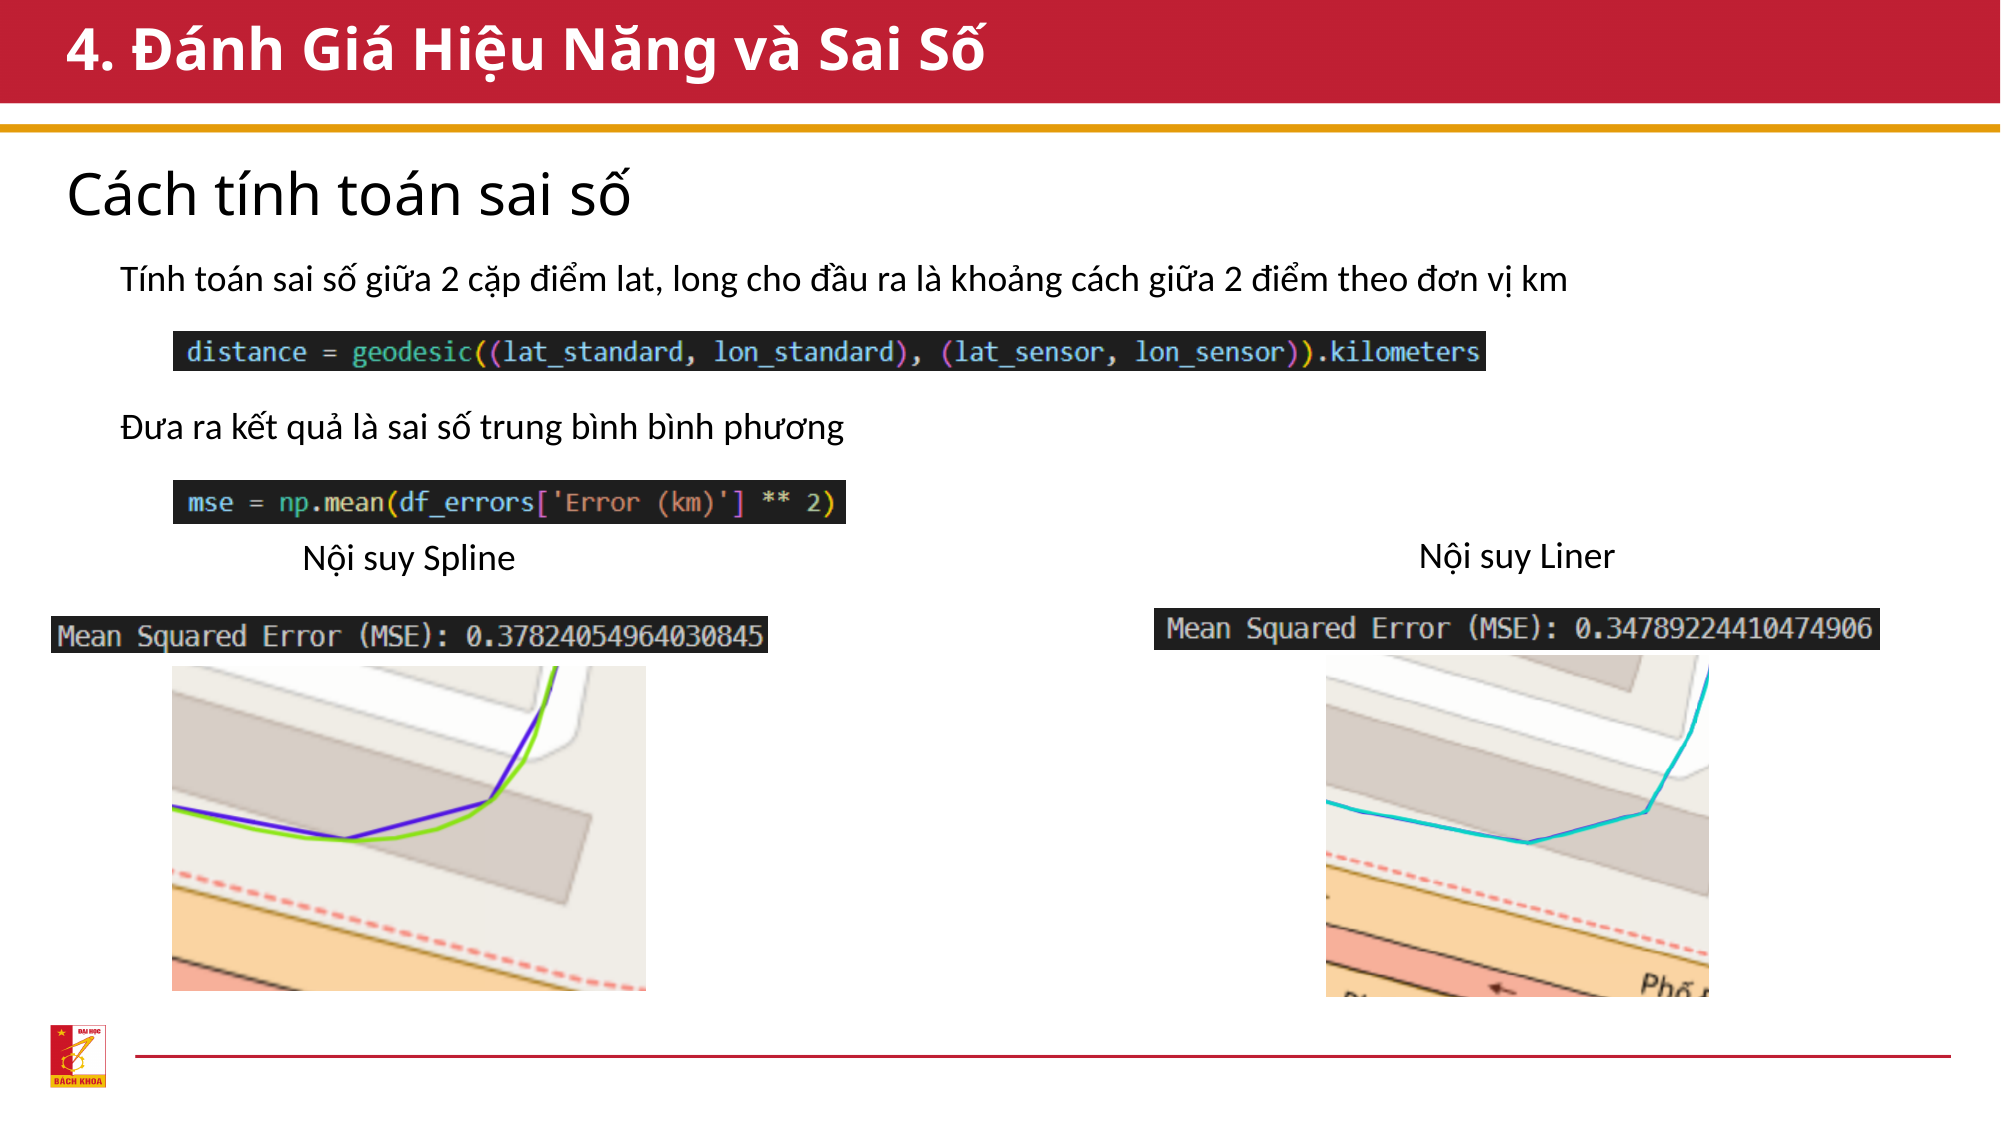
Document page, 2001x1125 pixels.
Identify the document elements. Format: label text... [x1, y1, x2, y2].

text_box Nội suy Liner [1375, 523, 1660, 584]
text_box Nội suy Spline [267, 525, 552, 586]
list Cách tính toán sai số [51, 157, 1949, 245]
text_box Tính toán sai số giữa 2 cặp điểm lat, long cho đầu ra là khoảng cách giữa 2 điểm theo đơn vị km [105, 246, 1606, 306]
title 4. Đánh Giá Hiệu Năng và Sai Số [51, 12, 1949, 87]
text_box Đưa ra kết quả là sai số trung bình bình phương [105, 394, 889, 455]
picture [0, 0, 2001, 1125]
